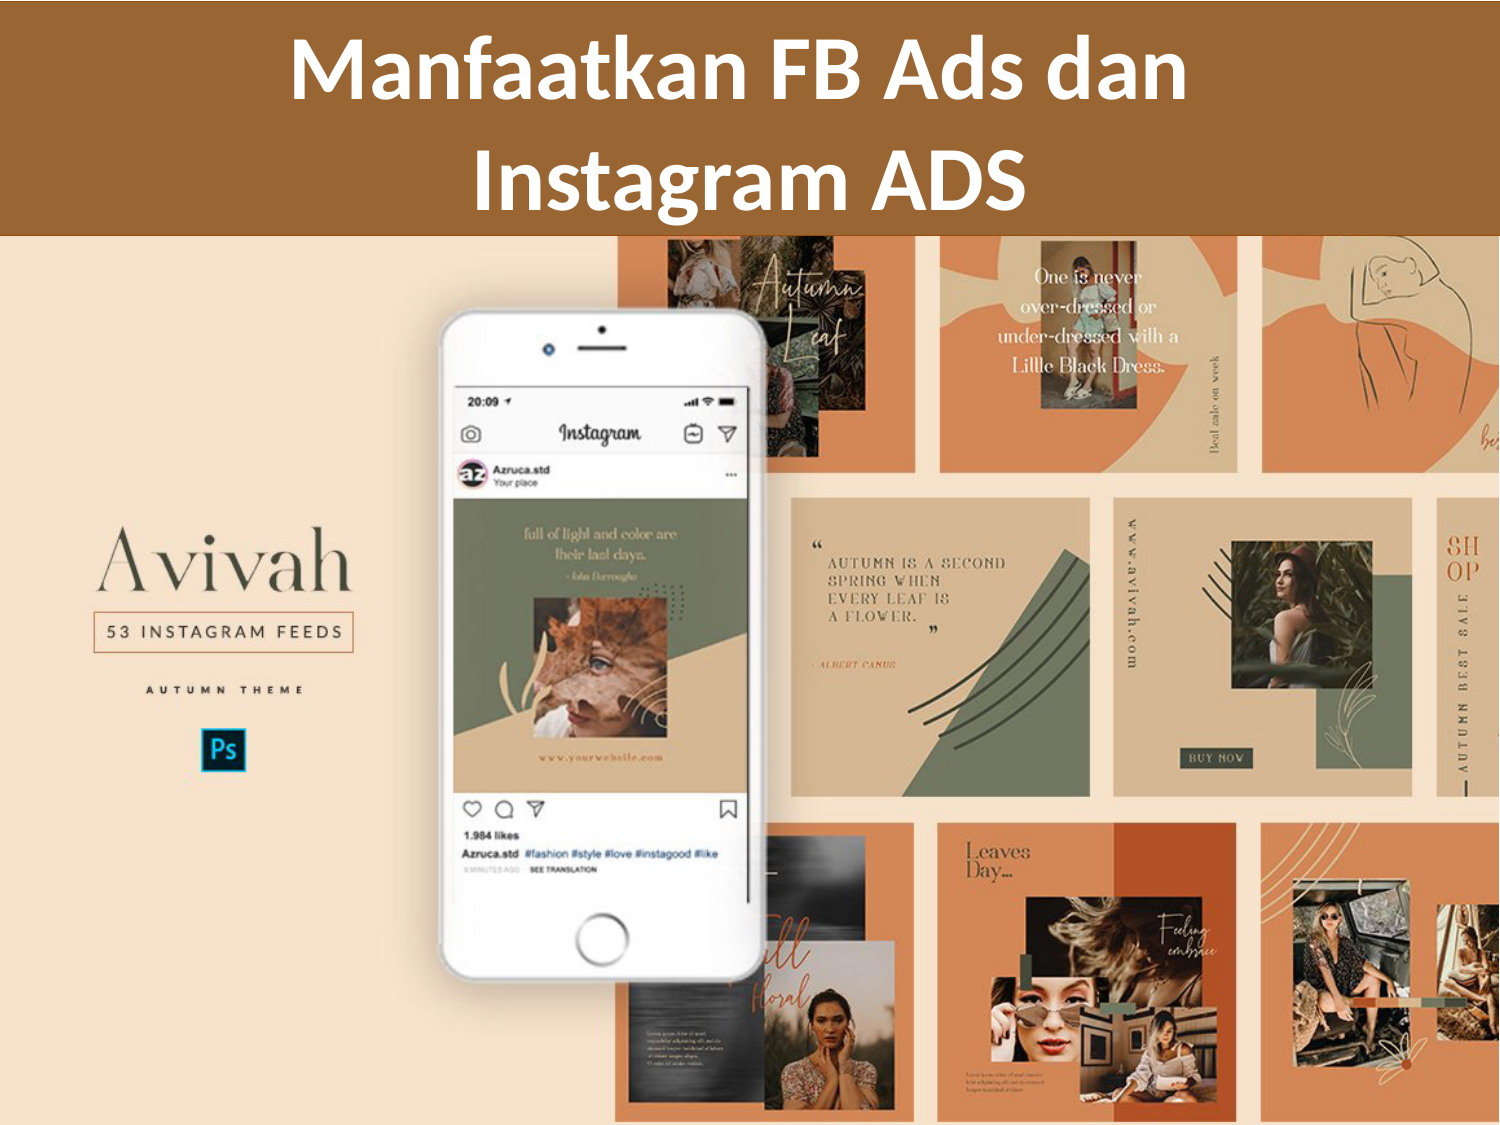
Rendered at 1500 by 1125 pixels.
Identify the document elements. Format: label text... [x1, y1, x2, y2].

text_box Manfaatkan FB Ads dan Instagram ADS [0, 1, 1500, 149]
picture [0, 148, 1499, 1125]
